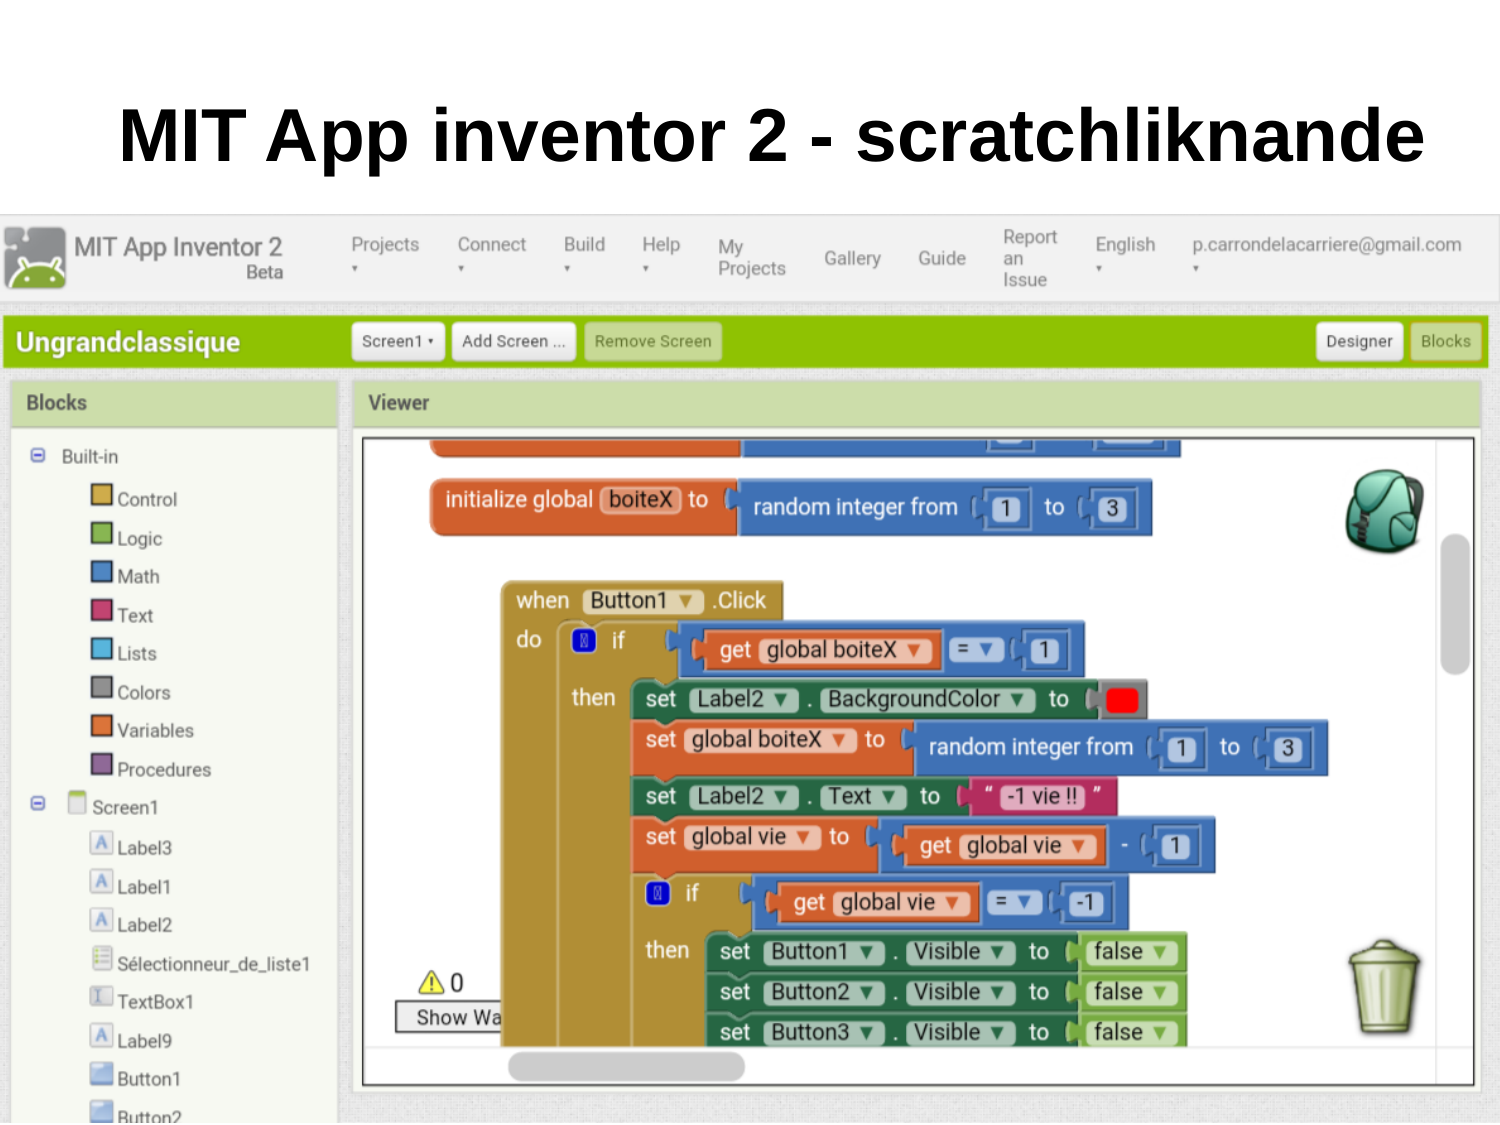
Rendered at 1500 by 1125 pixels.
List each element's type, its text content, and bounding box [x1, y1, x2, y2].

title MIT App inventor 2 - scratchliknande [103, 93, 1500, 201]
picture [0, 214, 1500, 1123]
